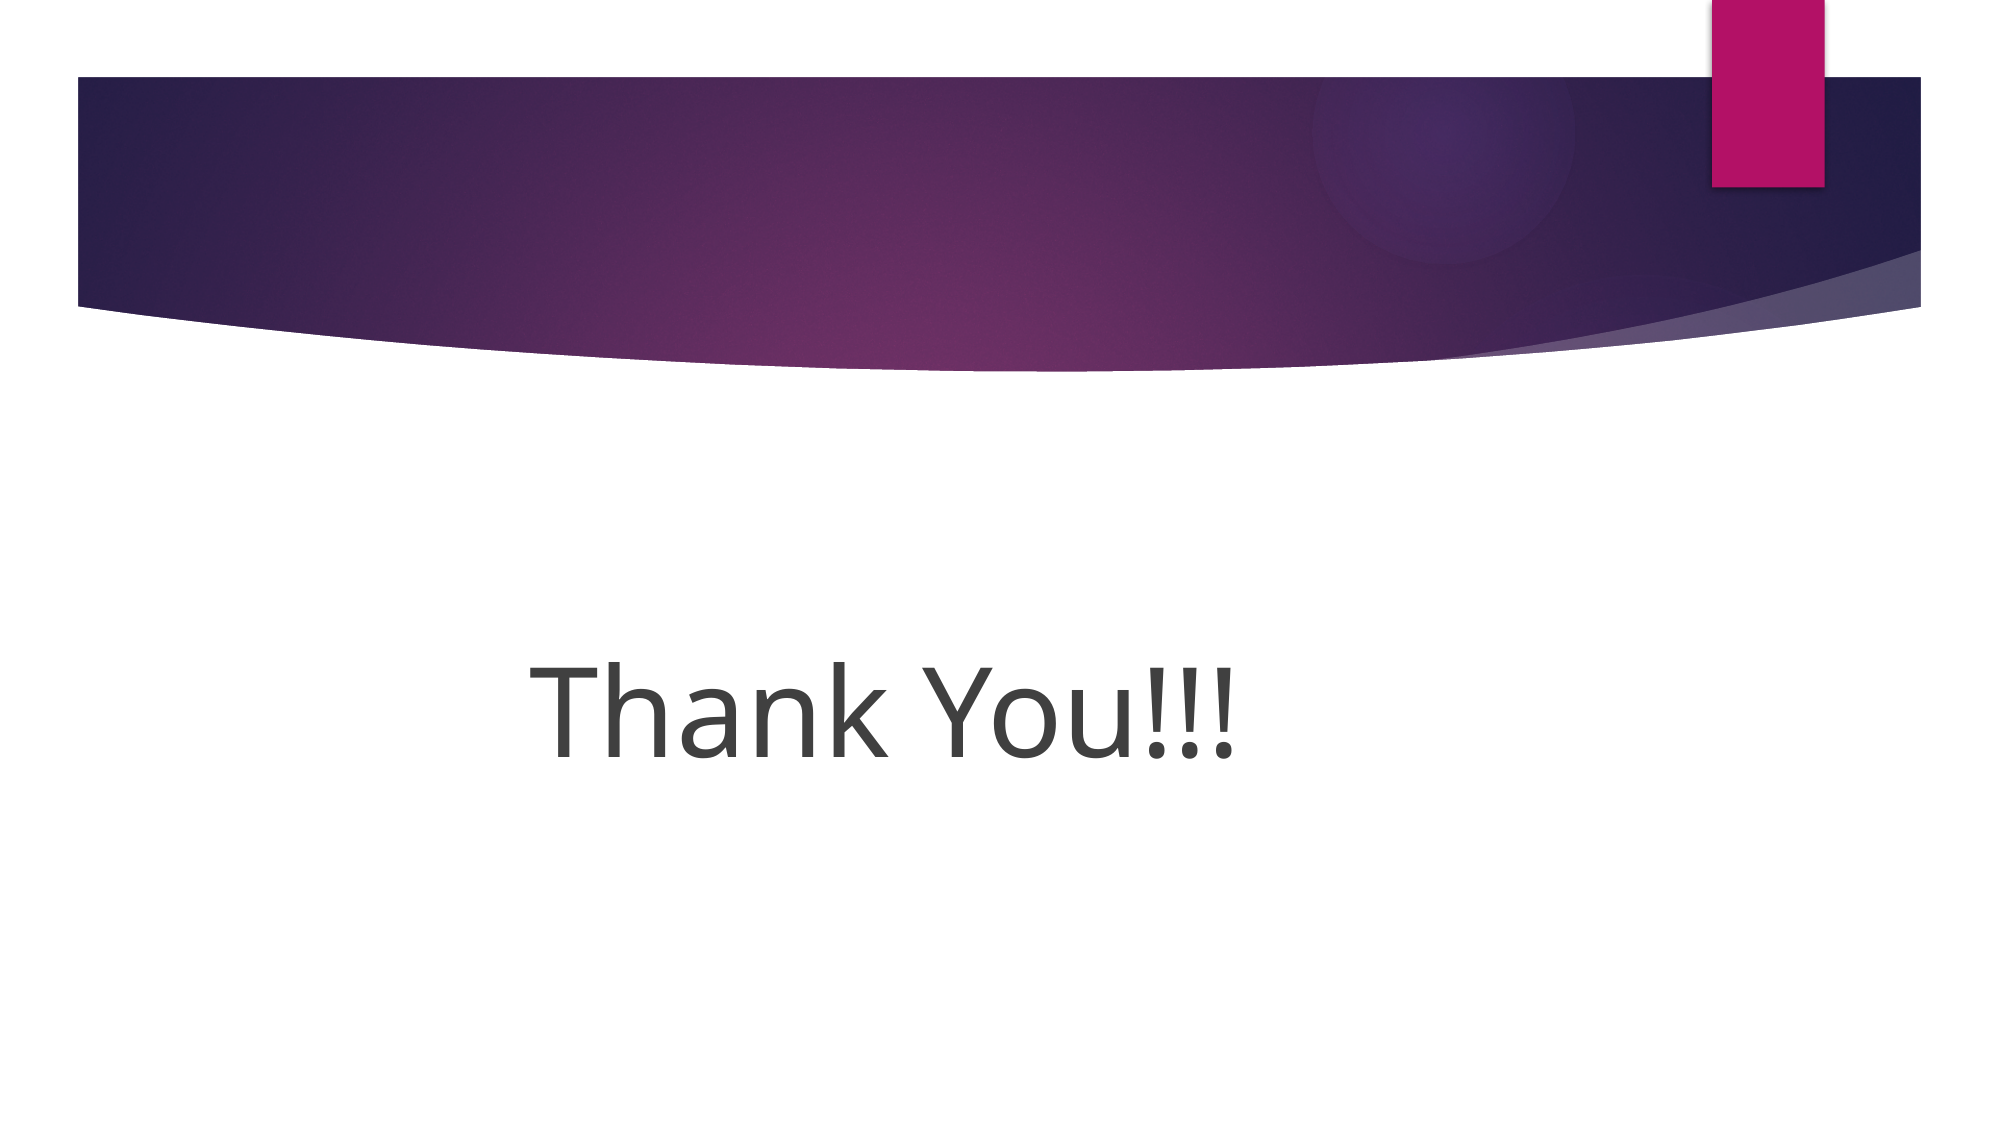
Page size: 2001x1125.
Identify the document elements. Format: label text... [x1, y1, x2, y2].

list Thank You!!! [189, 427, 1638, 988]
